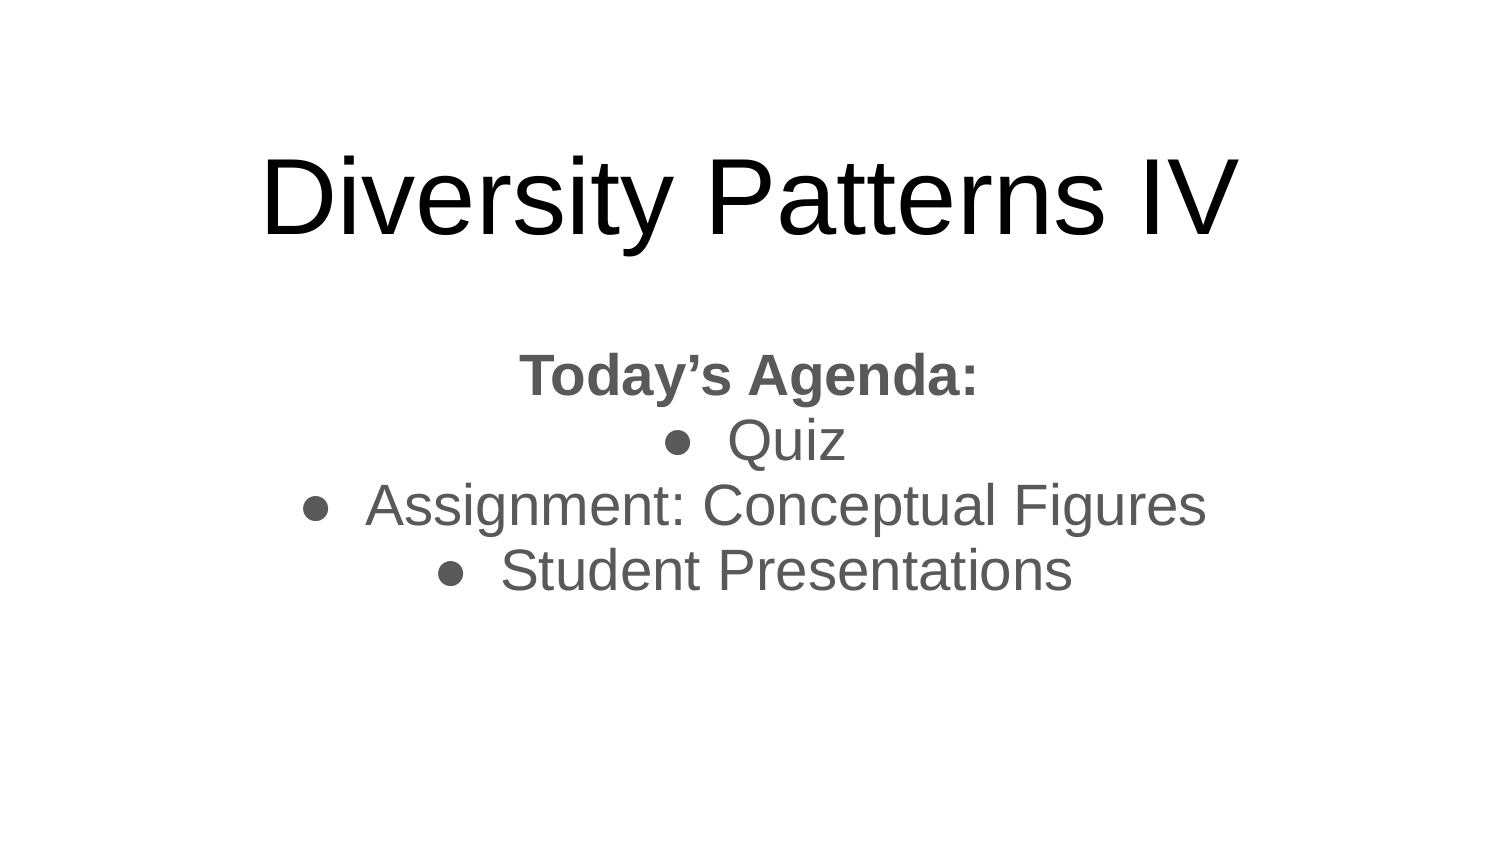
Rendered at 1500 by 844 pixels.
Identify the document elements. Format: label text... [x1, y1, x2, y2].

title Diversity Patterns IV [51, 122, 1449, 312]
subtitle Today’s Agenda: Quiz Assignment: Conceptual Figures Student Presentations [51, 327, 1449, 791]
